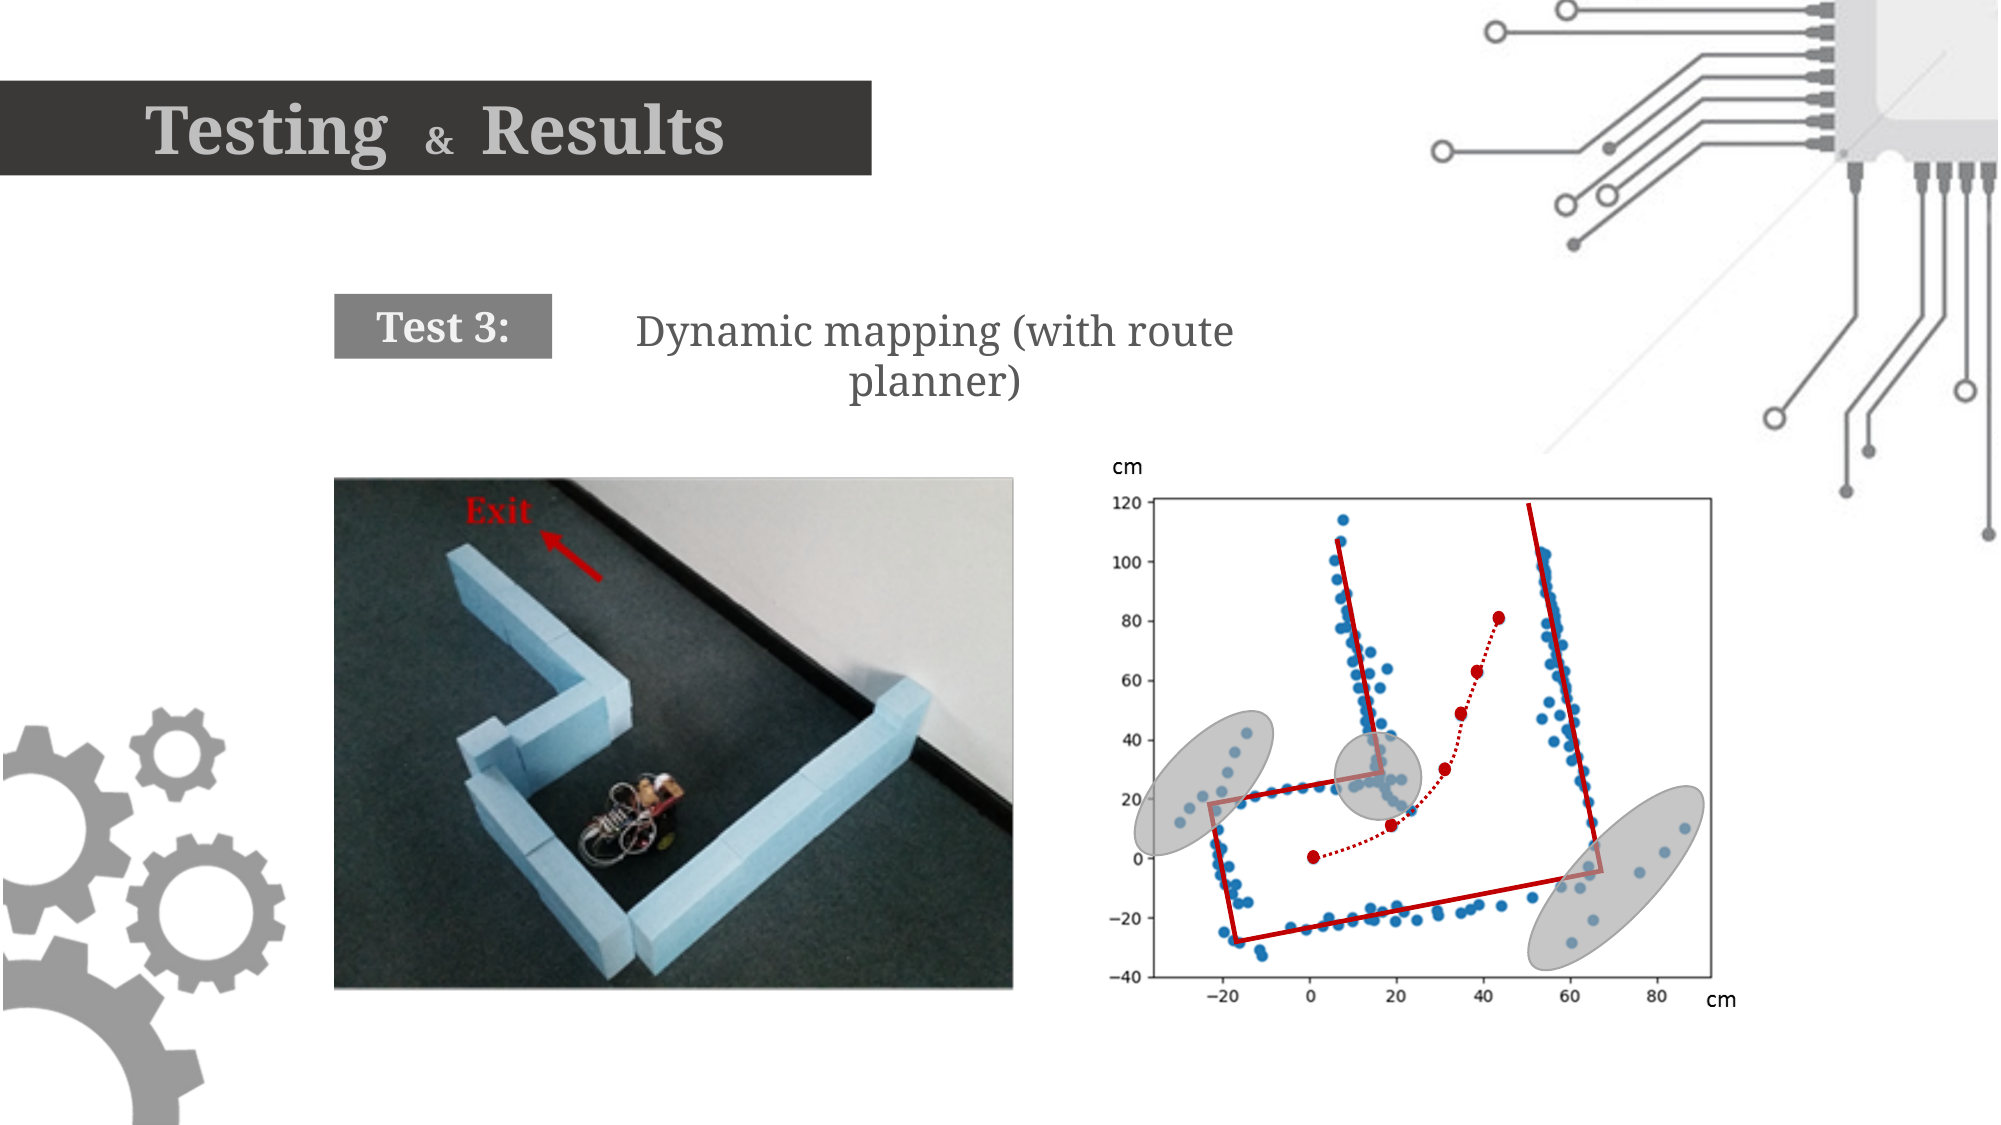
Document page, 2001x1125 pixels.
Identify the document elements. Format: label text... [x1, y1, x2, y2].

text_box Test 3: [334, 293, 553, 359]
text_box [1164, 503, 1656, 999]
text_box Testing & Results [0, 80, 872, 176]
text_box Dynamic mapping (with route planner) [567, 297, 1303, 412]
picture [0, 0, 2001, 1125]
